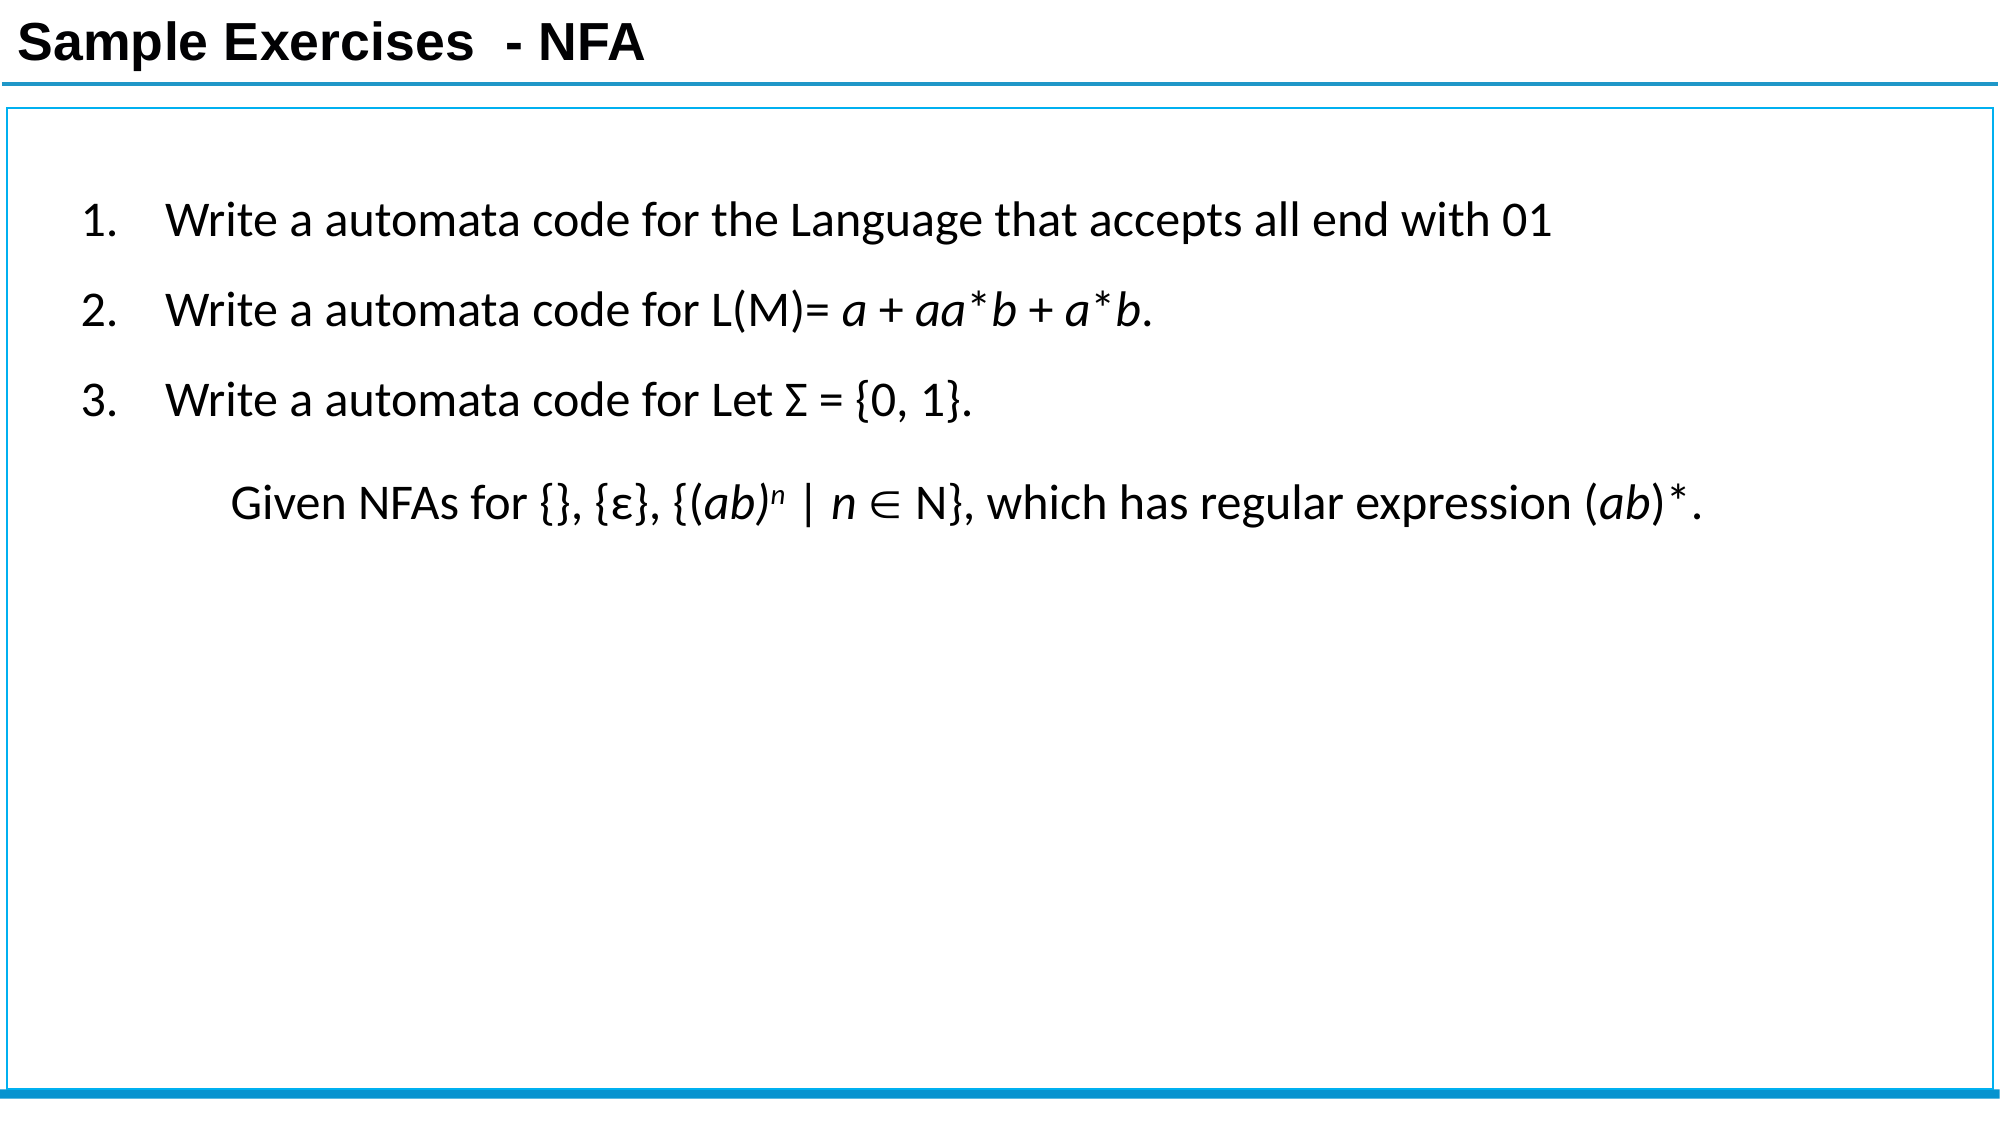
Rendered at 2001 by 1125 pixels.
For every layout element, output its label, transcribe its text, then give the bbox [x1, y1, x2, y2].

text_box Sample Exercises - NFA [14, 7, 1198, 72]
text_box [0, 1089, 2000, 1099]
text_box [6, 108, 1993, 1090]
